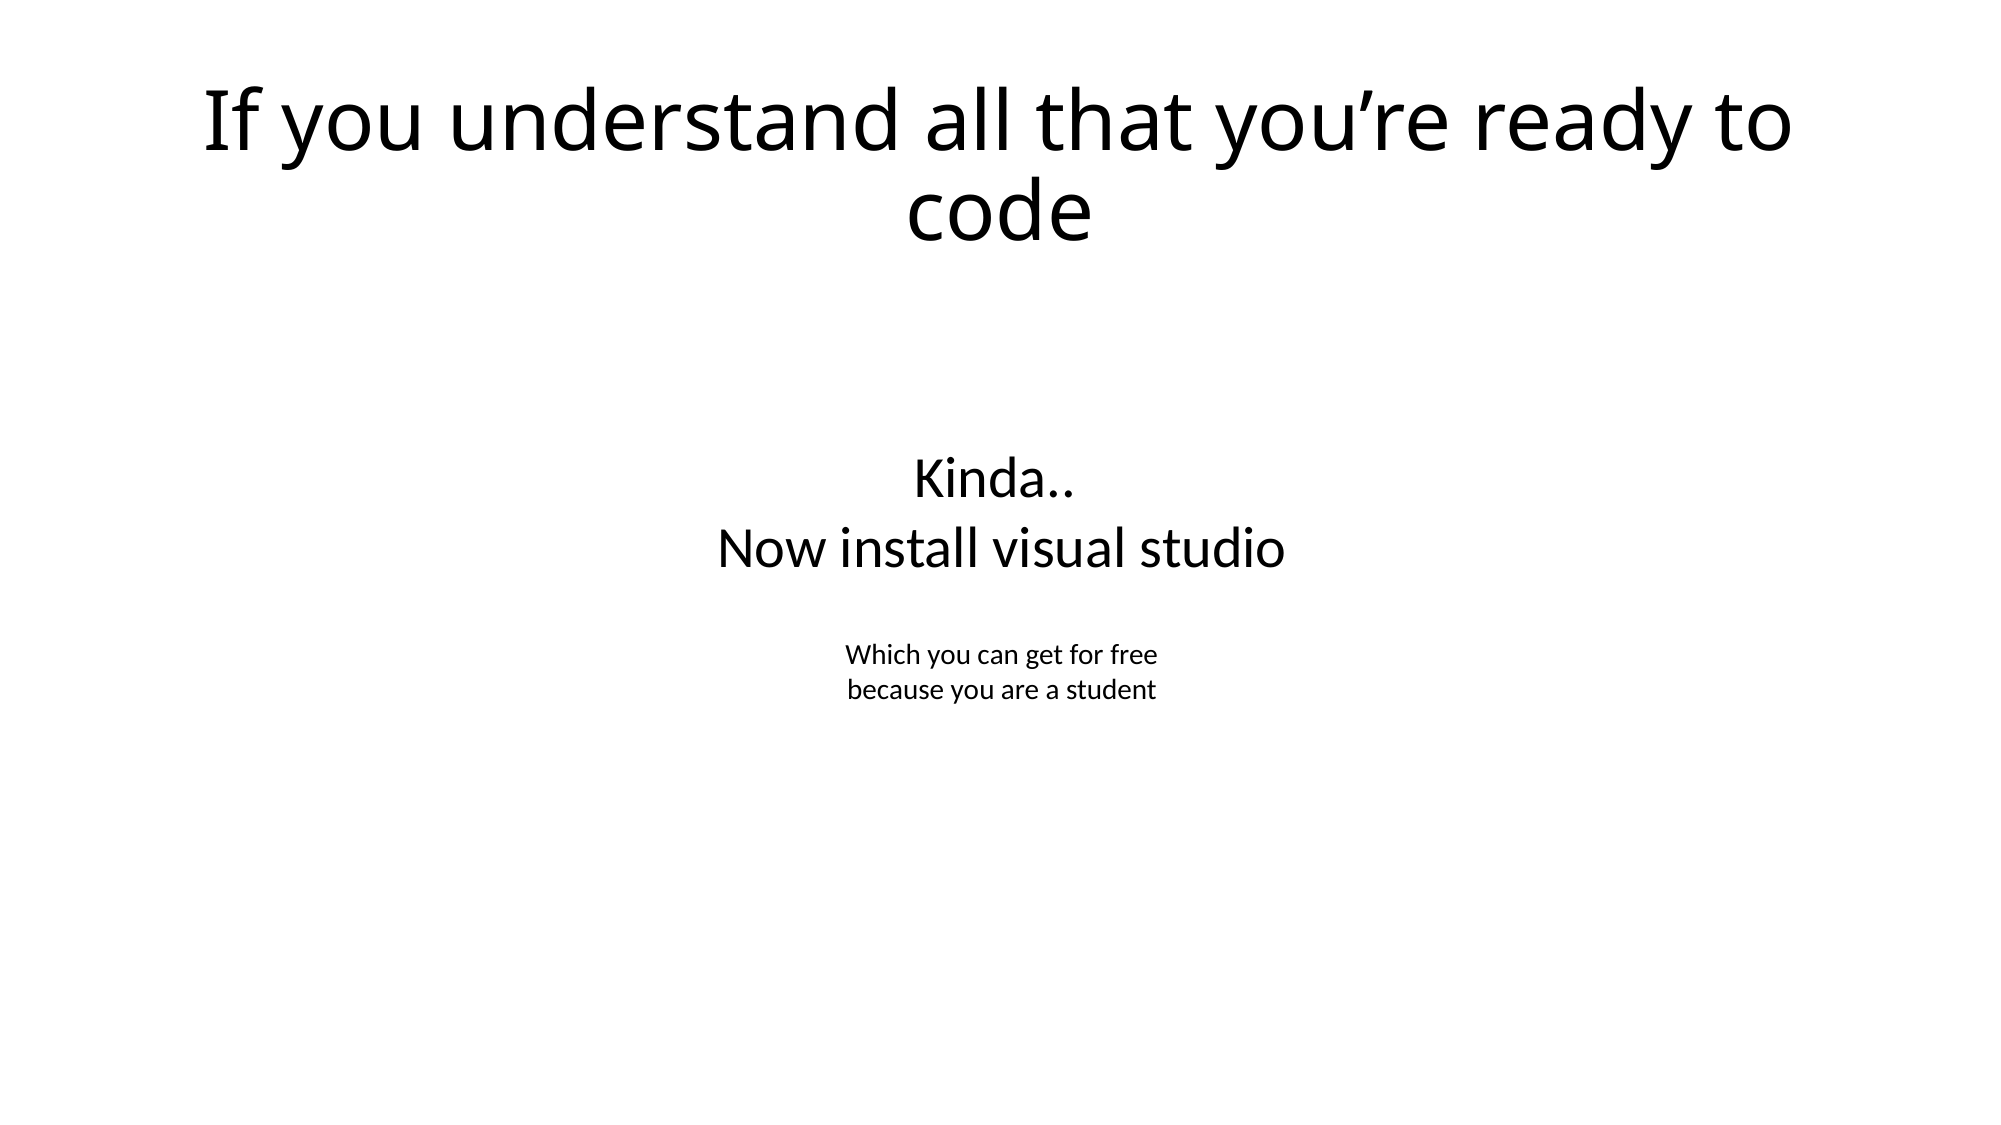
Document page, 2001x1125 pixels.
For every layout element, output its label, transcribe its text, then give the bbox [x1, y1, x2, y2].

title If you understand all that you’re ready to code [137, 59, 1863, 278]
text_box Which you can get for free because you are a student [783, 628, 1221, 713]
text_box Kinda.. Now install visual studio [686, 431, 1318, 587]
